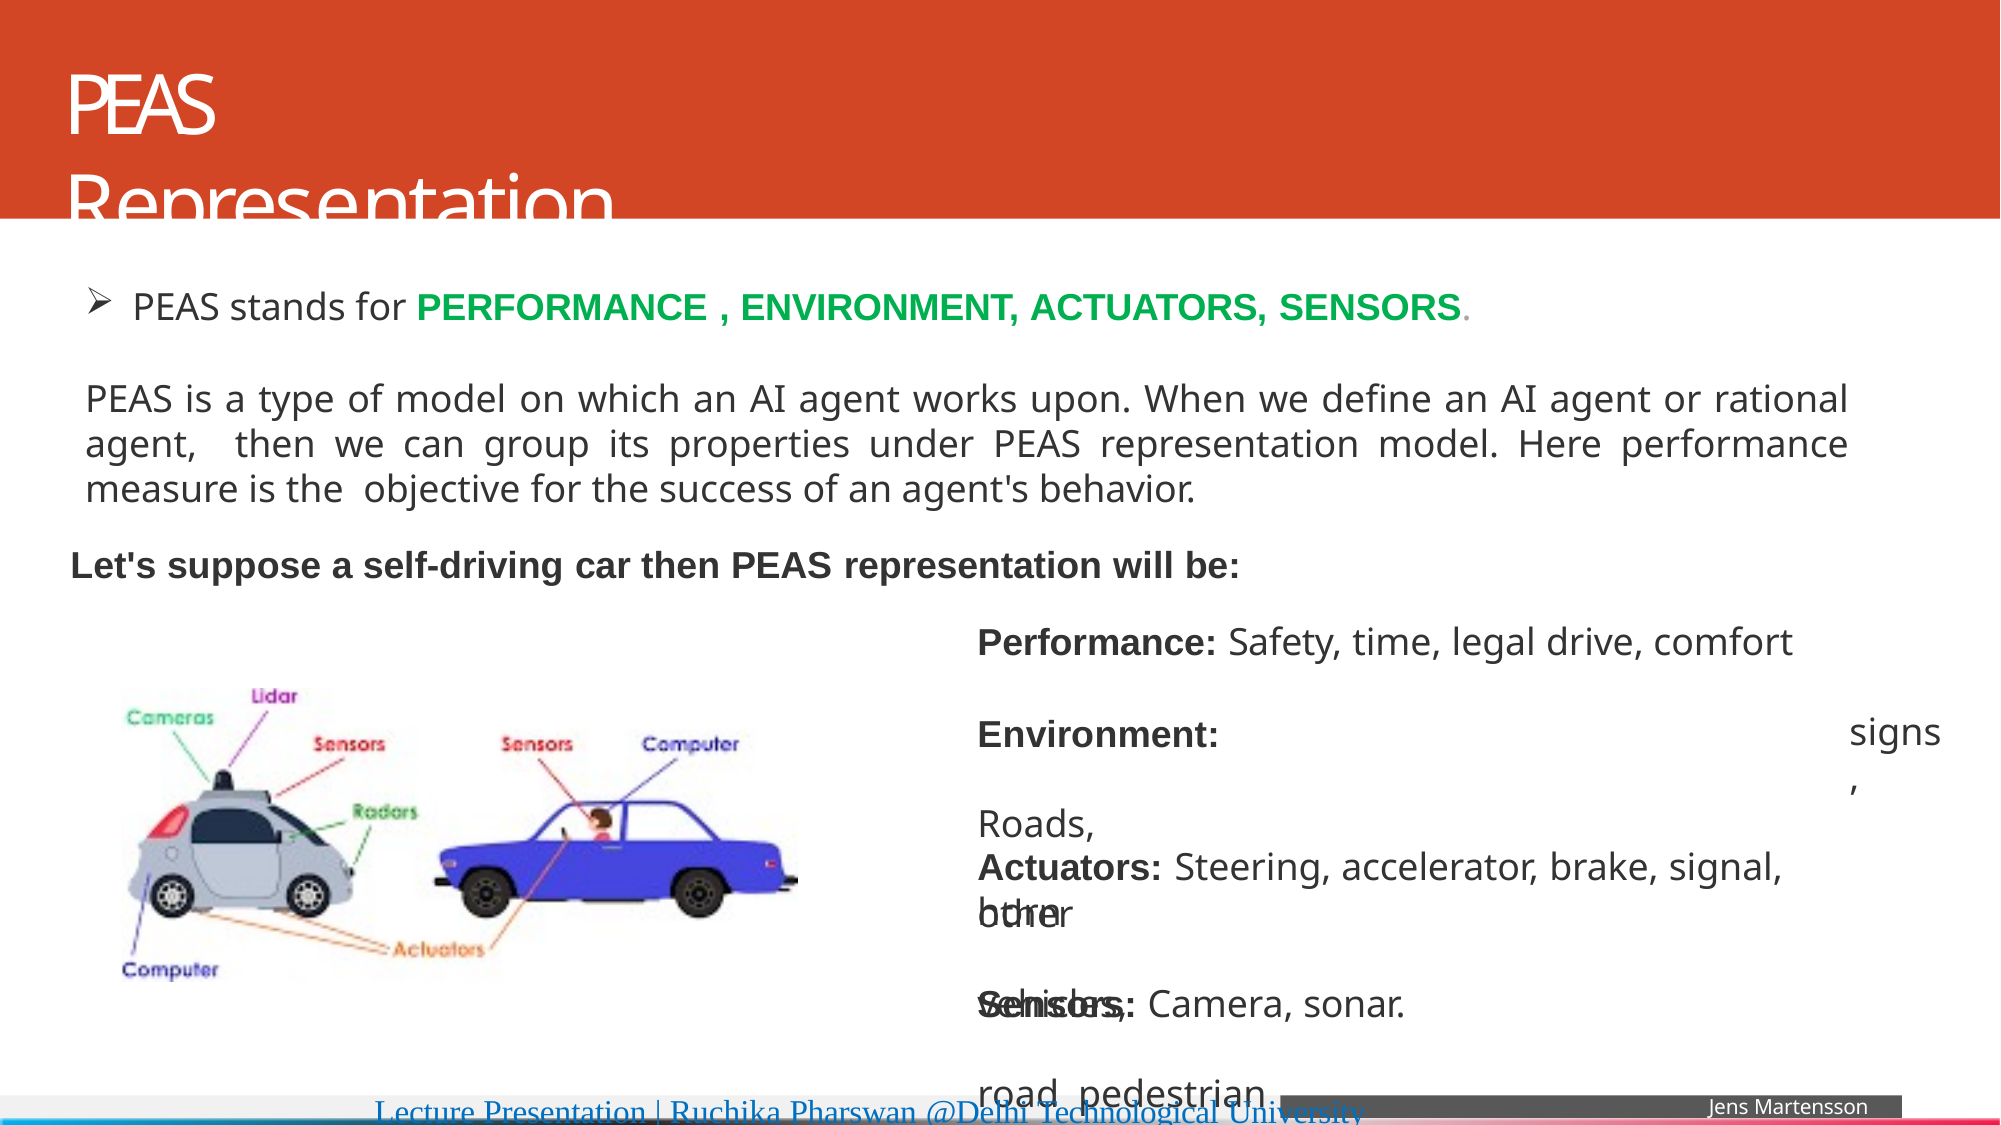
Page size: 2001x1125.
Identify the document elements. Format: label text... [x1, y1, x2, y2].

picture [120, 688, 798, 982]
text_box Actuators: Steering, accelerator, brake, signal, horn Sensors: Camera, sonar. Lecture Presentation | Ruchika Pharswan @Delhi Technological University [372, 840, 1851, 1092]
title PEAS Representation [61, 49, 749, 252]
text_box PEAS stands for PERFORMANCE , ENVIRONMENT, ACTUATORS, SENSORS. PEAS is a type of model on which an AI agent works upon. When we define an AI agent or rational agent, then we can group its properties under PEAS representation model. Here performance measure is the objective for the success of an agent's behavior. [83, 281, 1850, 511]
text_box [0, 1095, 2000, 1125]
text_box signs, [1847, 705, 1950, 798]
text_box [0, 0, 2000, 219]
text_box Let's suppose a self-driving car then PEAS representation will be: Performance: Safety, time, legal drive, comfort Environment: Roads, other vehicles, road pedestrian [68, 539, 1811, 1092]
